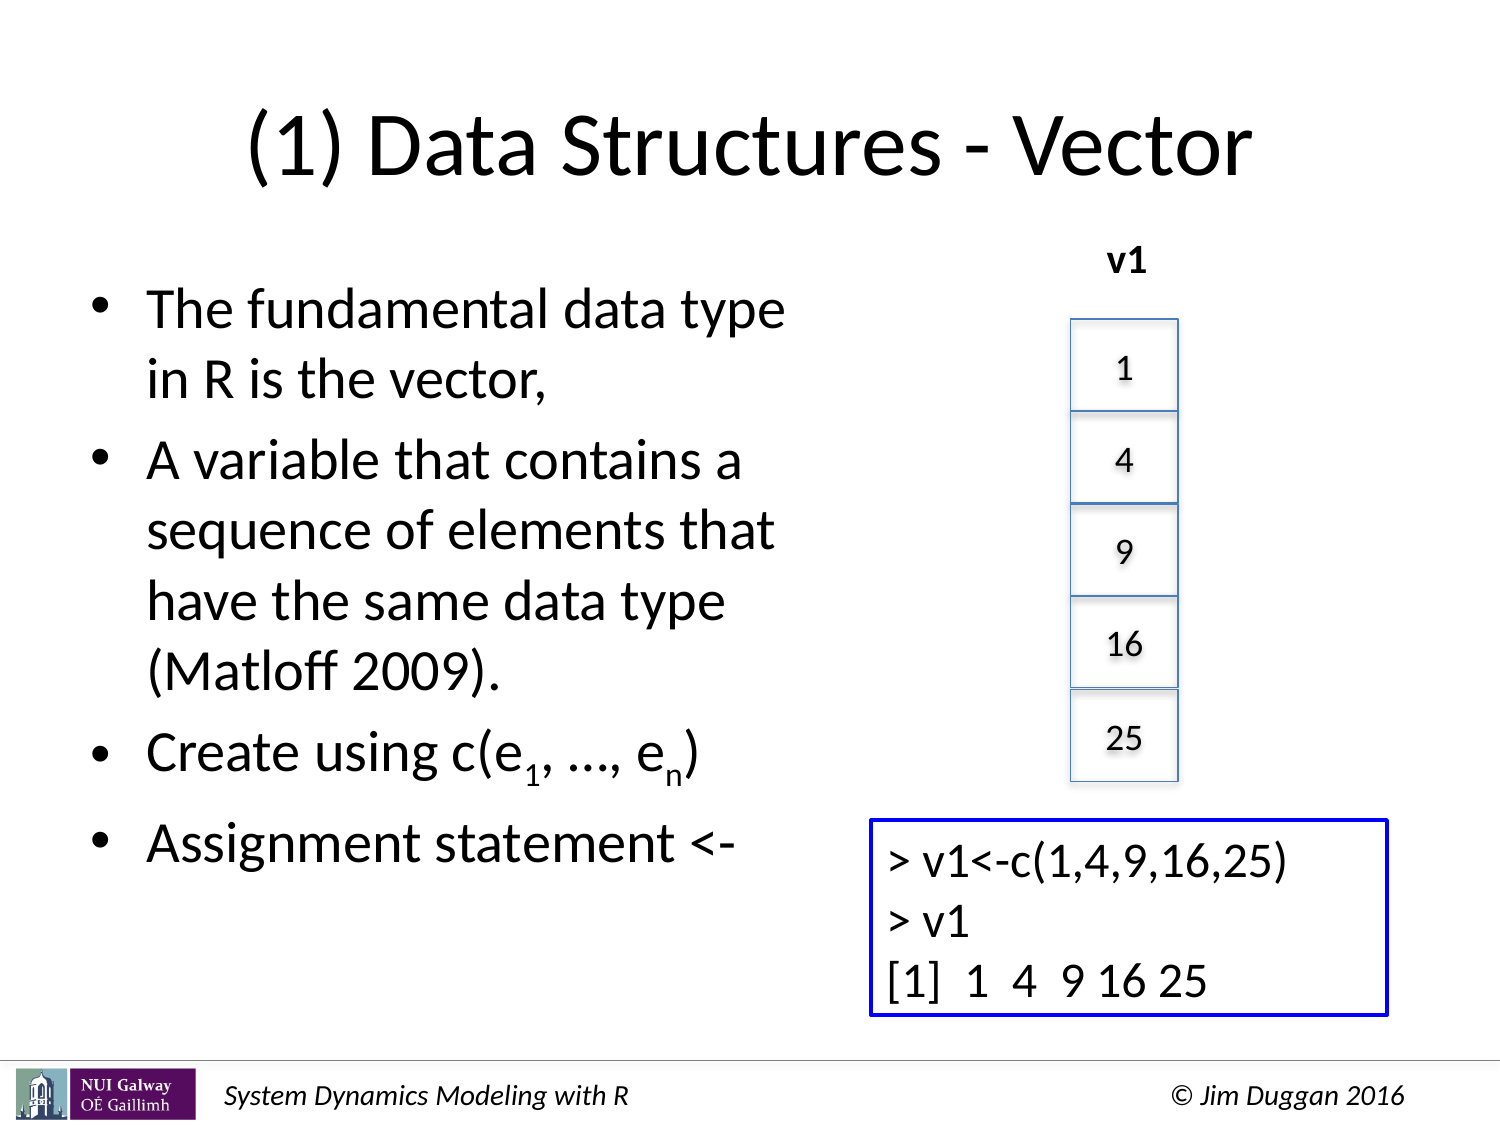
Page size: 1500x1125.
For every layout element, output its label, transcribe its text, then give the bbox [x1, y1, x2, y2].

text_box v1 [1091, 224, 1163, 290]
picture [15, 1066, 197, 1120]
title (1) Data Structures - Vector [75, 45, 1425, 233]
list The fundamental data type in R is the vector, A variable that contains a sequence of elements that have the same data type (Matloff 2009). Create using c(e1, …, en) Assignment statement <- [75, 262, 812, 1005]
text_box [1070, 318, 1179, 782]
text_box > v1<-c(1,4,9,16,25) > v1 [1] 1 4 9 16 25 [869, 818, 1389, 1017]
